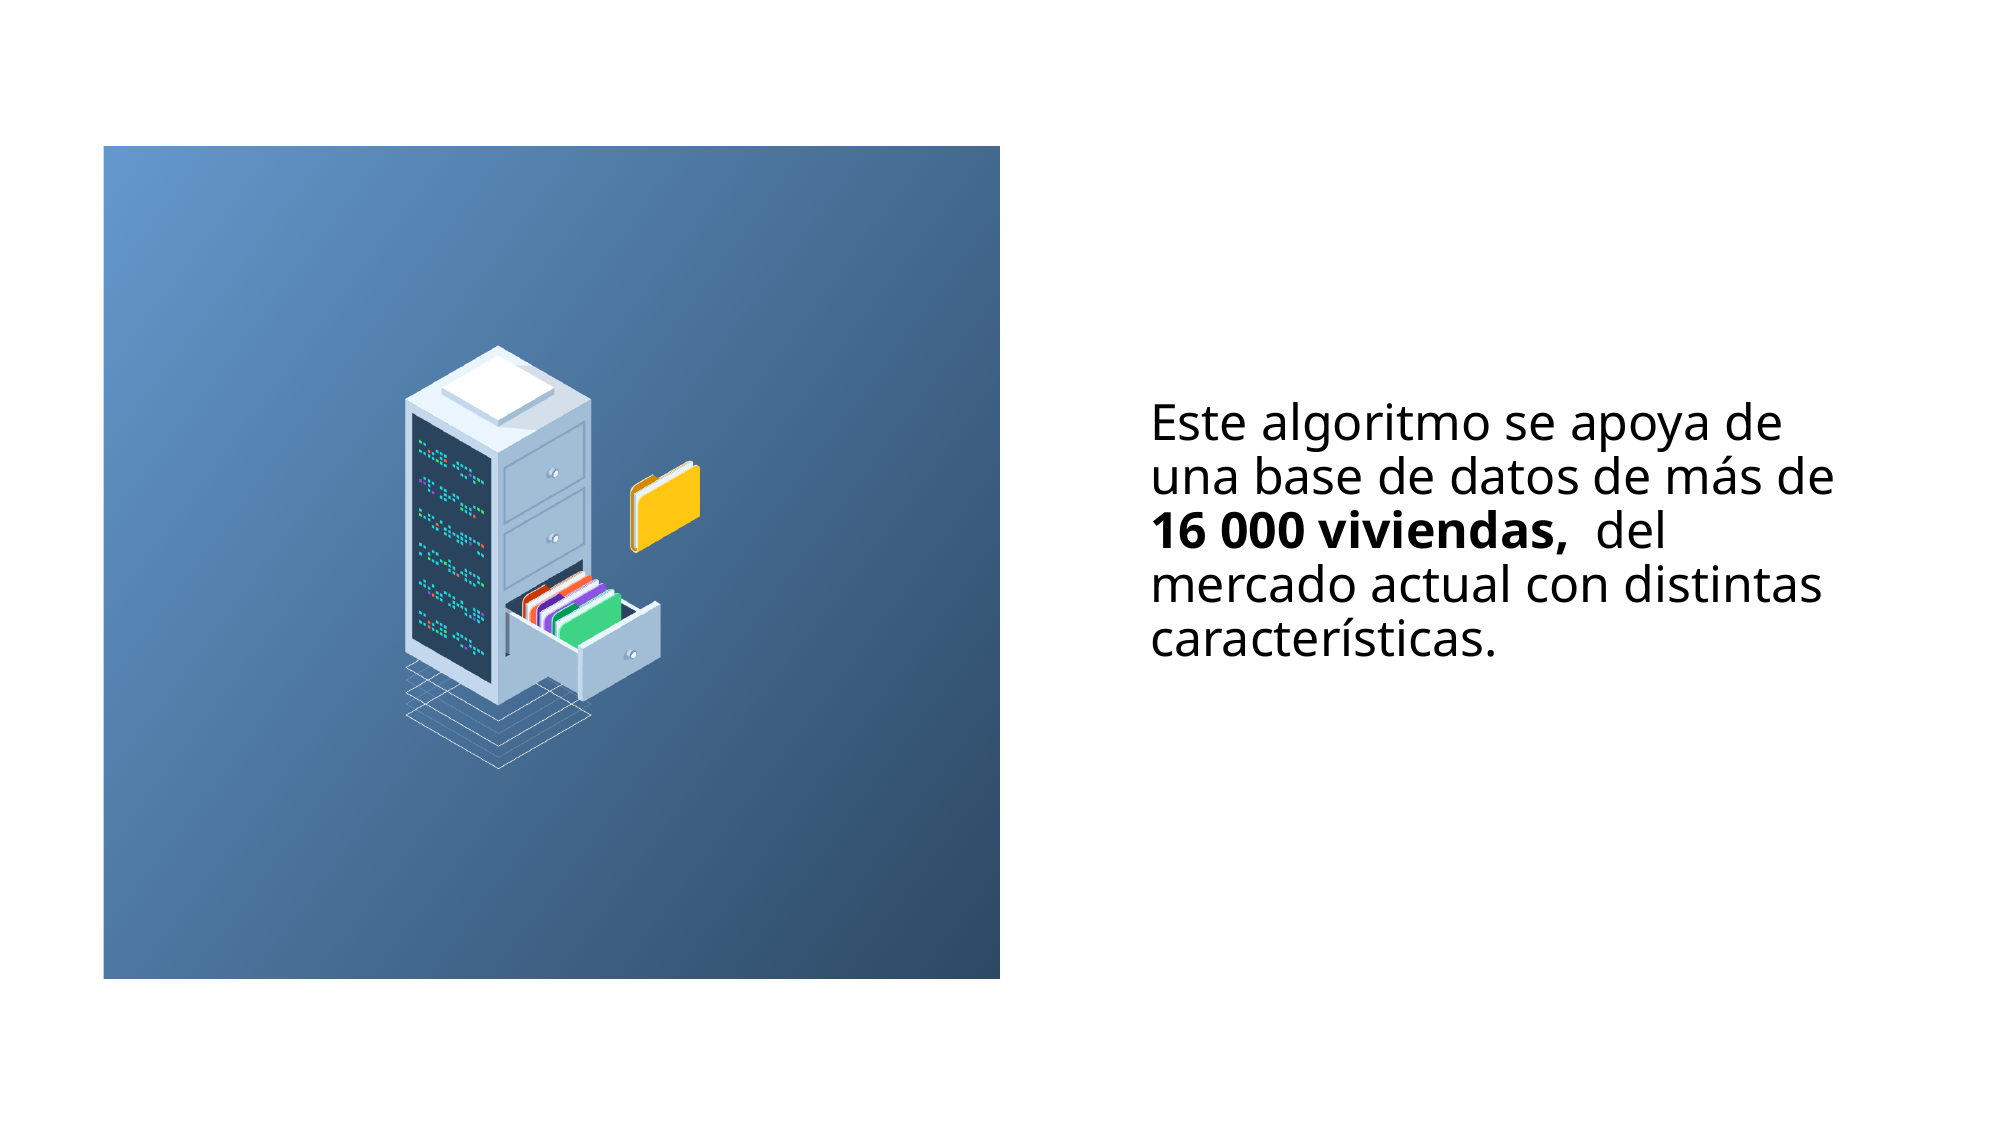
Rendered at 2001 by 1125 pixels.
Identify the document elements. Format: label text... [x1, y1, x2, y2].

list Este algoritmo se apoya de una base de datos de más de 16 000 viviendas, del mercado actual con distintas características. [1135, 389, 1895, 736]
picture [103, 145, 1001, 979]
